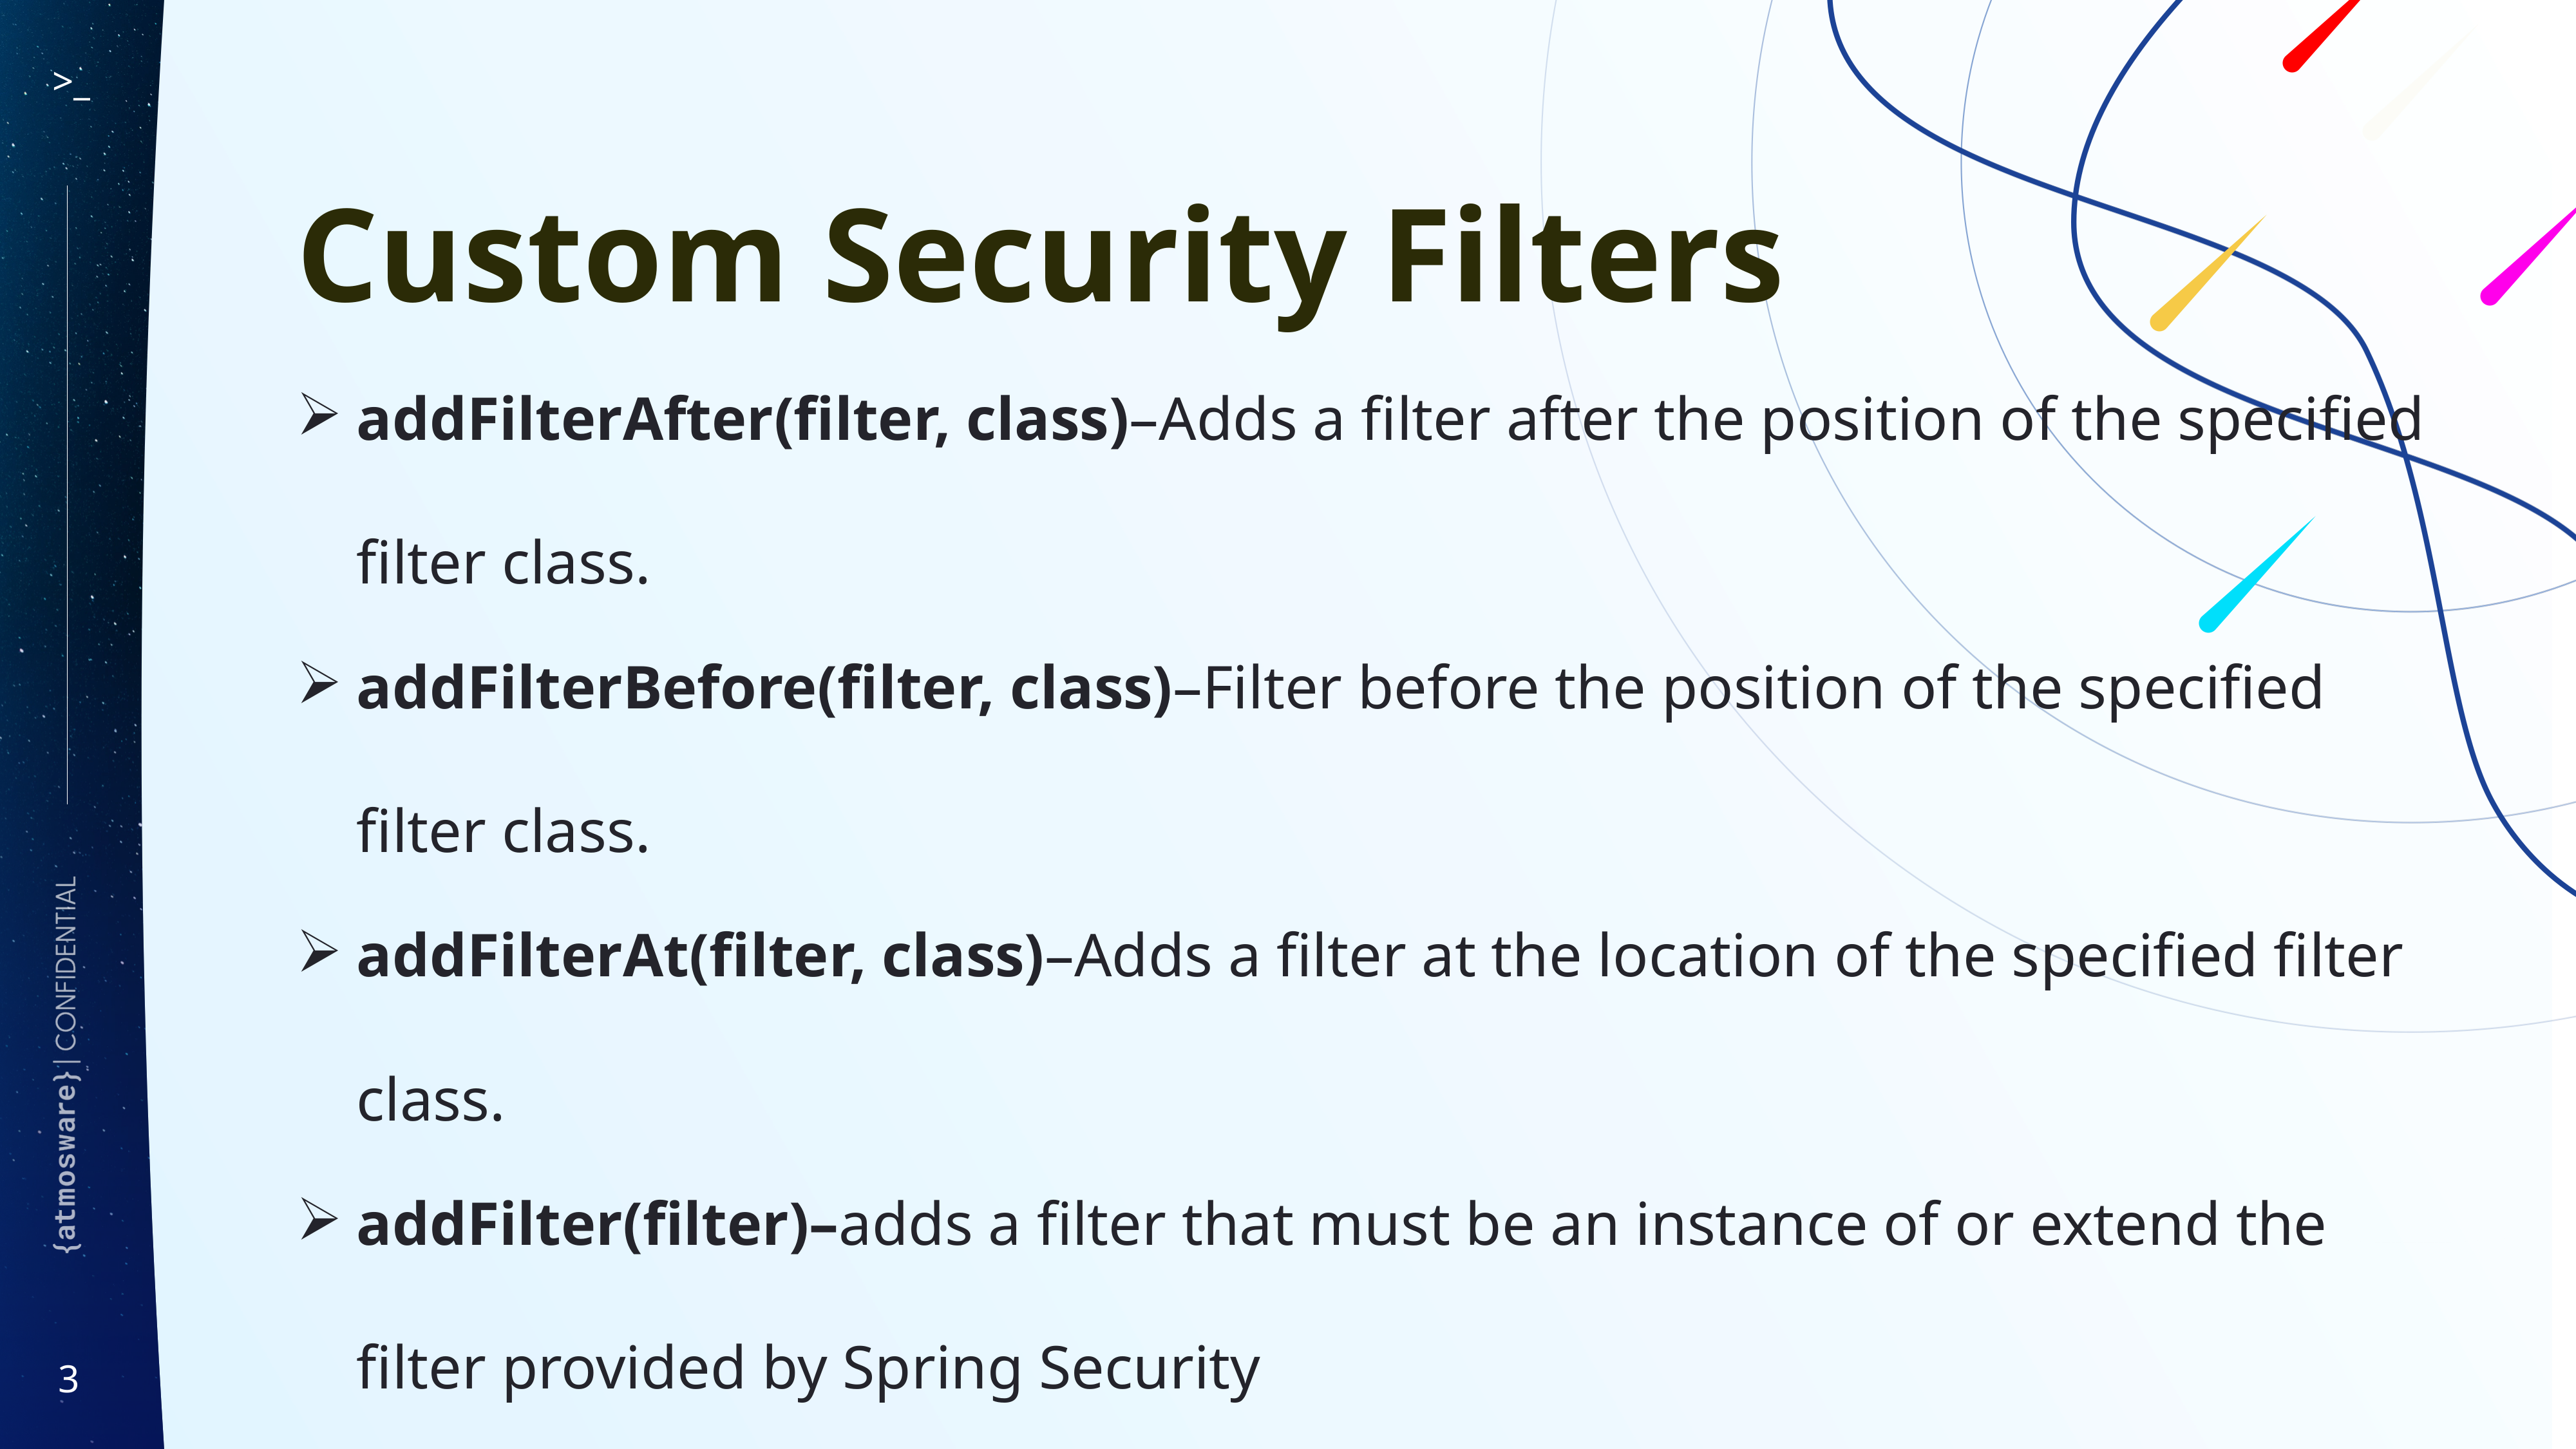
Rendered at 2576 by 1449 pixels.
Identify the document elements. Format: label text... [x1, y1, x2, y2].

text_box 3 [52, 1260, 122, 1406]
picture [0, 0, 2576, 1449]
text_box Custom Security Filters addFilterAfter(filter, class)–Adds a filter after the position of the specified filter class. addFilterBefore(filter, class)–Filter before the position of the specified filter class. addFilterAt(filter, class)–Adds a filter at the location of the specified filter class. addFilter(filter)–adds a filter that must be an instance of or extend the filter provided by Spring Security [290, 187, 2467, 1406]
